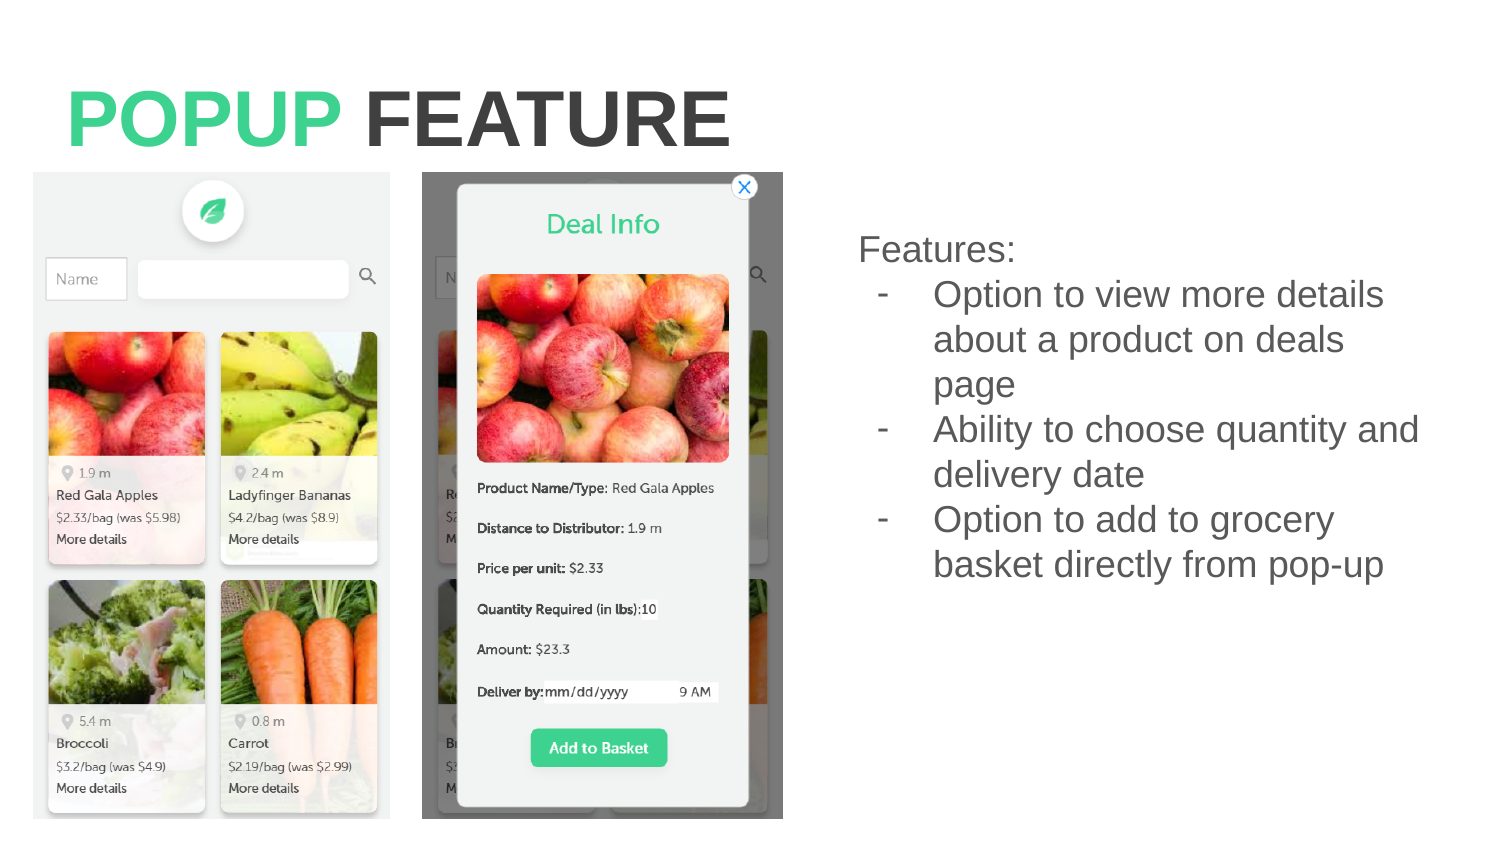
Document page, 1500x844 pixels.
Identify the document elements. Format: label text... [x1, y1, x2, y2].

text_box Features: Option to view more details about a product on deals page Ability to choose quantity and delivery date Option to add to grocery basket directly from pop-up [843, 209, 1449, 789]
picture [422, 171, 783, 820]
title POPUP FEATURE [51, 38, 1449, 133]
picture [32, 171, 390, 820]
